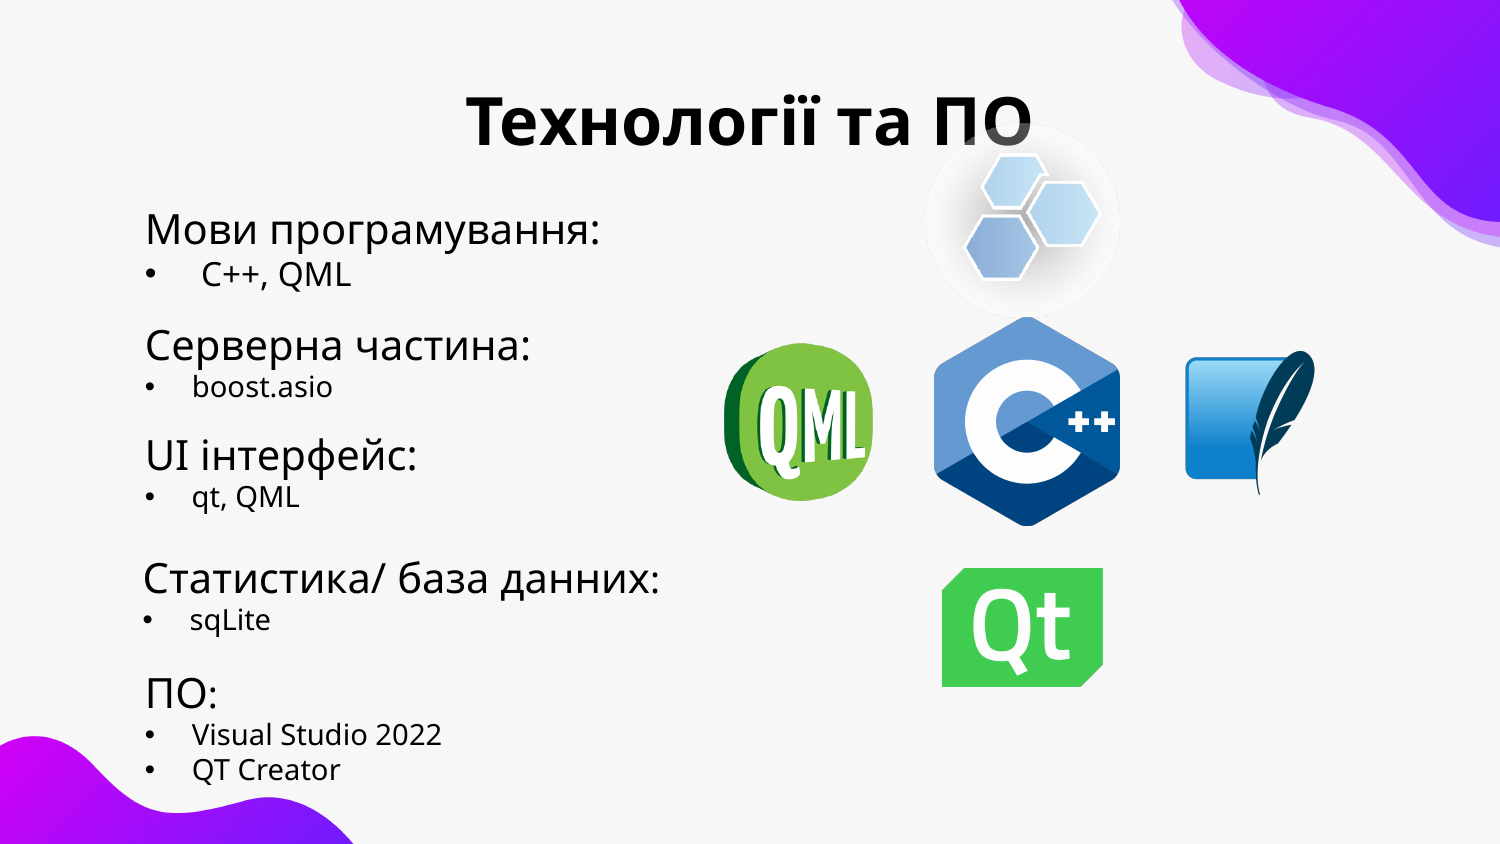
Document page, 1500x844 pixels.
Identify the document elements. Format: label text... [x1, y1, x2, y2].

text_box Статистика/ база данних: sqLite [127, 536, 717, 652]
text_box ПО: Visual Studio 2022 QT Creator [129, 651, 719, 802]
text_box UI інтерфейс: qt, QML [129, 413, 574, 529]
picture [0, 0, 1500, 844]
text_box Мови програмування: С++, QML [129, 187, 923, 308]
text_box Серверна частина: boost.asio [129, 303, 602, 419]
title Технології та ПО [147, 72, 1353, 191]
